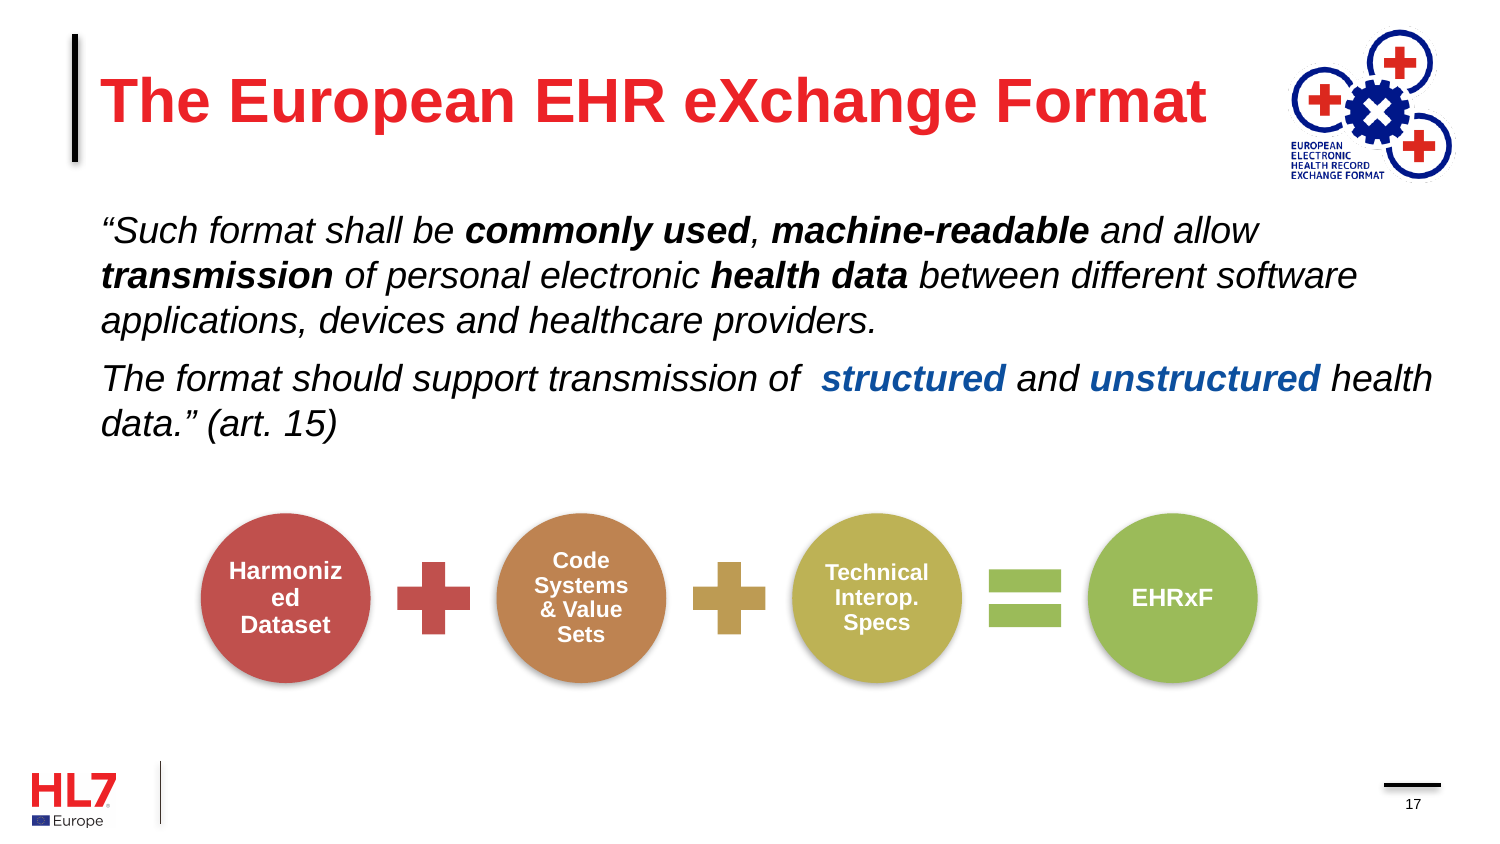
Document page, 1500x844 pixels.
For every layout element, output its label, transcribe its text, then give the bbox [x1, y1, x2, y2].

slide_number 17 [1391, 786, 1436, 813]
list “Such format shall be commonly used, machine-readable and allow transmission of personal electronic health data between different software applications, devices and healthcare providers. The format should support transmission of structured and unstructured health data.” (art. 15) [100, 206, 1451, 400]
title The European EHR eXchange Format [100, 33, 1282, 163]
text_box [174, 513, 1284, 684]
picture [32, 773, 116, 828]
picture [1287, 25, 1456, 183]
